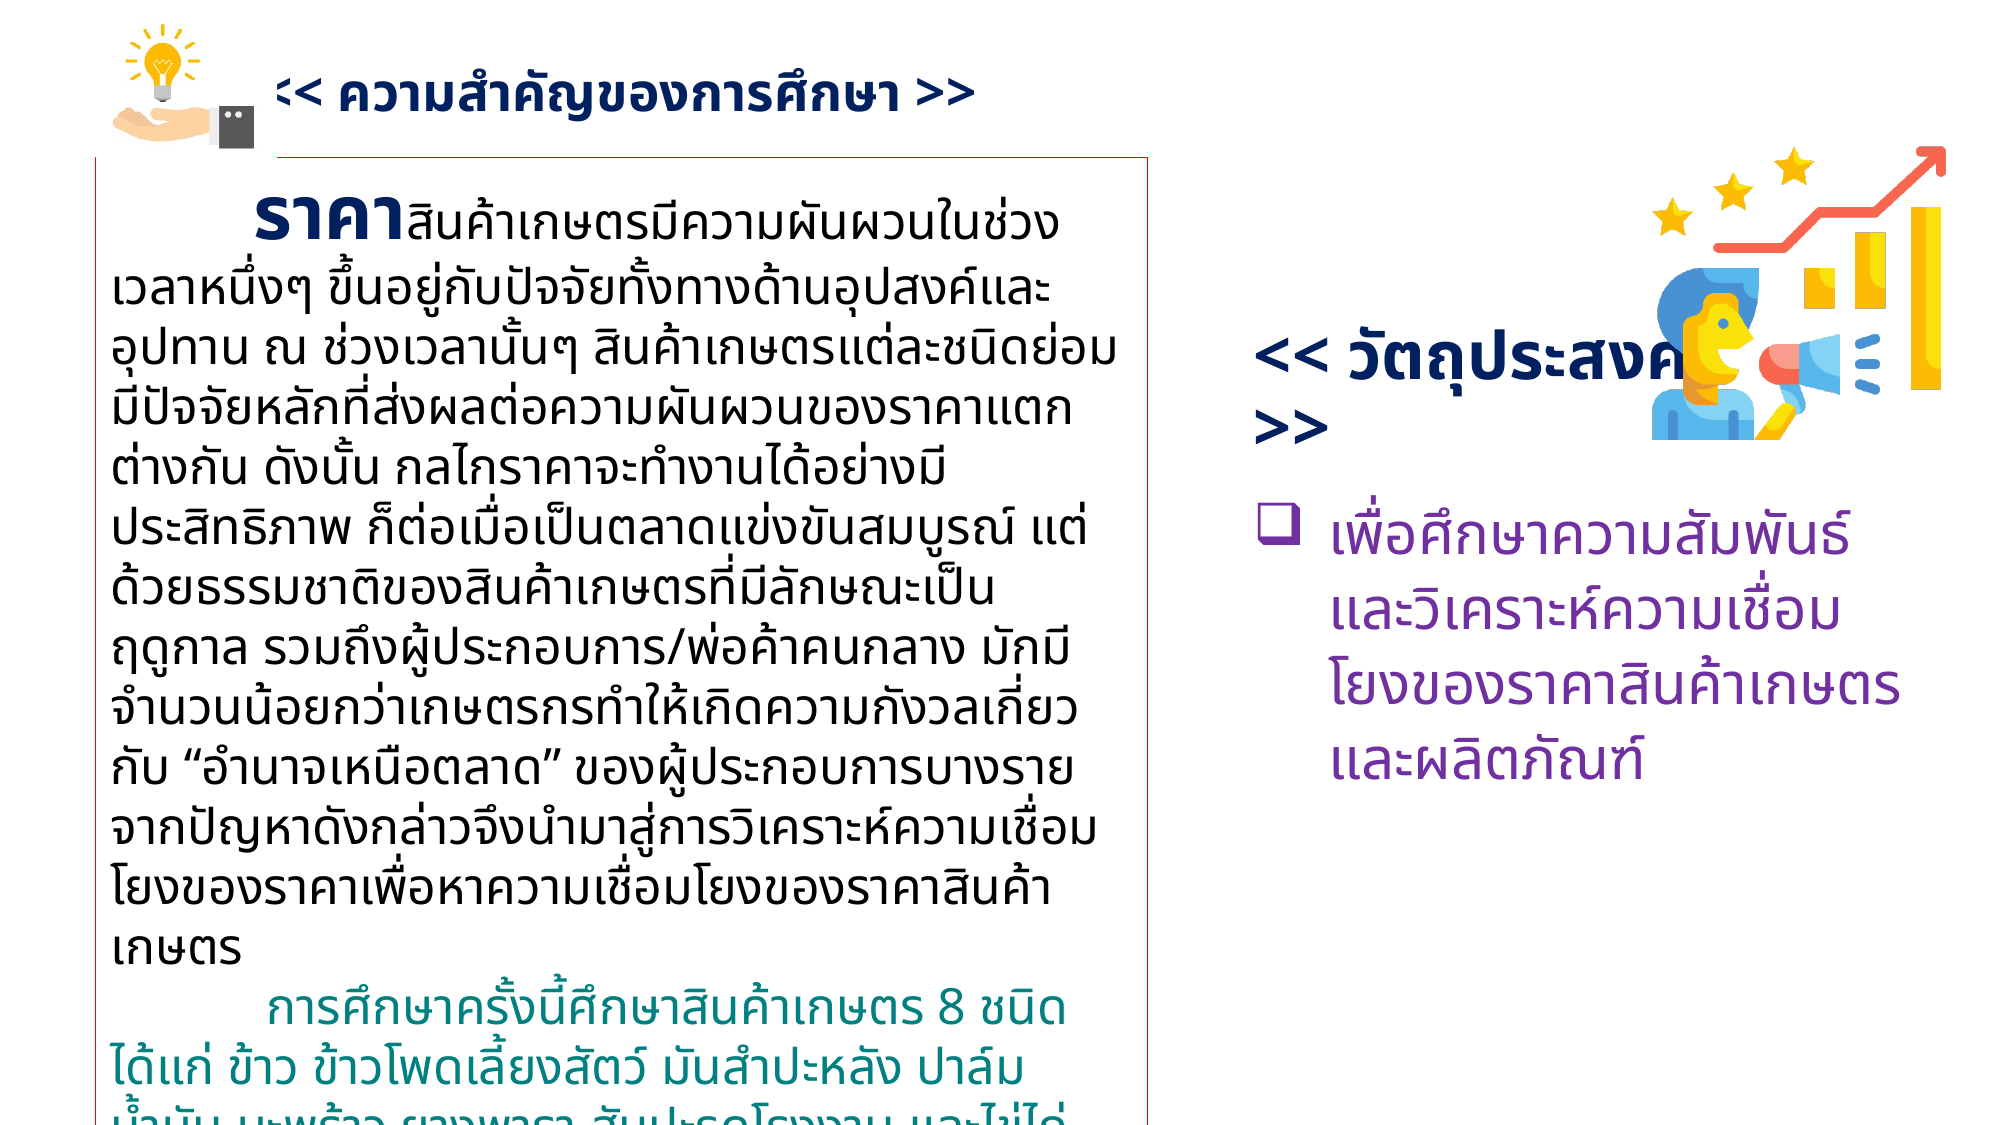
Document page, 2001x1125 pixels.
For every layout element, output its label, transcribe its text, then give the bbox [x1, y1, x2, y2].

picture [1637, 131, 1961, 455]
text_box << วัตถุประสงค์ >> [1238, 281, 1709, 484]
picture [95, 9, 278, 158]
text_box เพื่อศึกษาความสัมพันธ์และวิเคราะห์ความเชื่อมโยงของราคาสินค้าเกษตรและผลิตภัณฑ์ [1238, 484, 1938, 799]
text_box ราคาสินค้าเกษตรมีความผันผวนในช่วงเวลาหนึ่งๆ ขึ้นอยู่กับปัจจัยทั้งทางด้านอุปสงค์และอุปทาน ณ ช่วงเวลานั้นๆ สินค้าเกษตรแต่ละชนิดย่อมมีปัจจัยหลักที่ส่งผลต่อความผันผวนของราคาแตกต่างกัน ดังนั้น กลไกราคาจะทำงานได้อย่างมีประสิทธิภาพ ก็ต่อเมื่อเป็นตลาดแข่งขันสมบูรณ์ แต่ด้วยธรรมชาติของสินค้าเกษตรที่มีลักษณะเป็นฤดูกาล รวมถึงผู้ประกอบการ/พ่อค้าคนกลาง มักมีจำนวนน้อยกว่าเกษตรกรทำให้เกิดความกังวลเกี่ยวกับ “อำนาจเหนือตลาด” ของผู้ประกอบการบางราย จากปัญหาดังกล่าวจึงนำมาสู่การวิเคราะห์ความเชื่อมโยงของราคาเพื่อหาความเชื่อมโยงของราคาสินค้าเกษตร การศึกษาครั้งนี้ศึกษาสินค้าเกษตร 8 ชนิด ได้แก่ ข้าว ข้าวโพดเลี้ยงสัตว์ มันสำปะหลัง ปาล์มน้ำมัน มะพร้าว ยางพารา สับปะรดโรงงาน และไข่ไก่ ซึ่งเป็นสินค้าเกษตรที่มีความสำคัญทั้งจำนวนครัวเรือนเกษตรกร พื้นที่เพาะปลูก ปริมาณผลผลิต เป็นแหล่งวัตถุดิบในอุตสาหกรรมต่อเนื่อง และเป็นสินค้าส่งออกที่สำคัญของประเทศ [95, 157, 1148, 1125]
title << ความสำคัญของการศึกษา >> [278, 50, 1002, 131]
